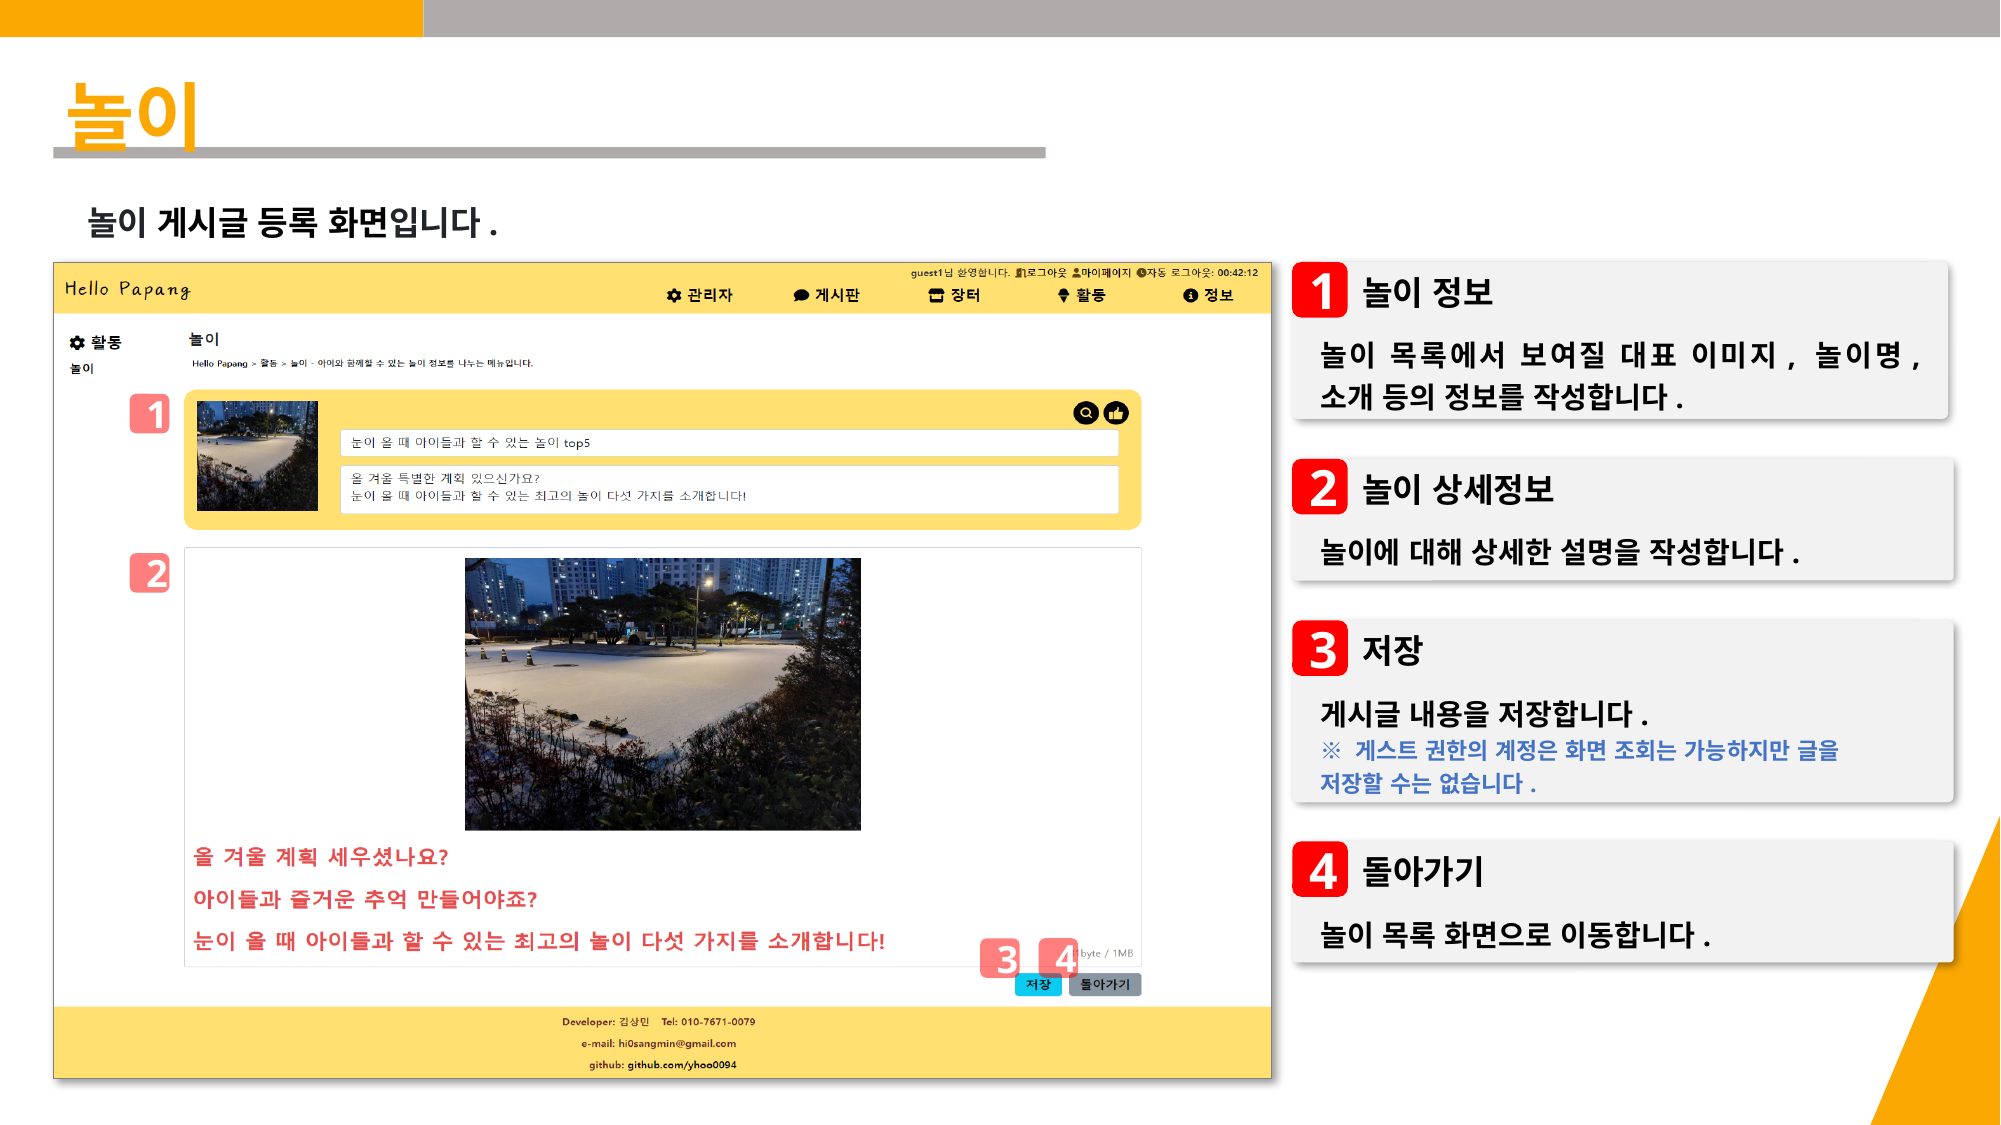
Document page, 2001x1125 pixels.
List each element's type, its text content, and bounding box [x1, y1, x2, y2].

text_box [977, 146, 1047, 159]
text_box 4 [1291, 840, 1347, 898]
text_box 게시글 내용을 저장합니다. ※ 게스트 권한의 계정은 화면 조회는 가능하지만 글을 저장할 수는 없습니다. [1305, 681, 1941, 804]
text_box 2 [1290, 457, 1347, 516]
text_box [1291, 619, 1955, 804]
text_box 1 [1290, 260, 1347, 319]
text_box 놀이 정보 [1347, 264, 1935, 320]
text_box [422, 0, 2000, 38]
text_box 놀이 [50, 62, 977, 168]
text_box 3 [1291, 619, 1347, 677]
text_box 놀이 게시글 등록 화면입니다. [72, 194, 1117, 250]
text_box [1291, 840, 1955, 964]
text_box 놀이 상세정보 [1347, 461, 1943, 517]
text_box [1869, 813, 2000, 1125]
text_box 돌아가기 [1347, 844, 1943, 899]
text_box [0, 0, 422, 38]
text_box 놀이 목록에서 보여질 대표 이미지, 놀이명, 소개 등의 정보를 작성합니다. [1305, 323, 1935, 422]
text_box [1291, 457, 1955, 582]
text_box 저장 [1347, 623, 1943, 678]
text_box 놀이 목록 화면으로 이동합니다. [1305, 902, 1941, 960]
text_box [1291, 260, 1950, 420]
picture [53, 262, 1272, 1079]
text_box 놀이에 대해 상세한 설명을 작성합니다. [1305, 519, 1941, 577]
